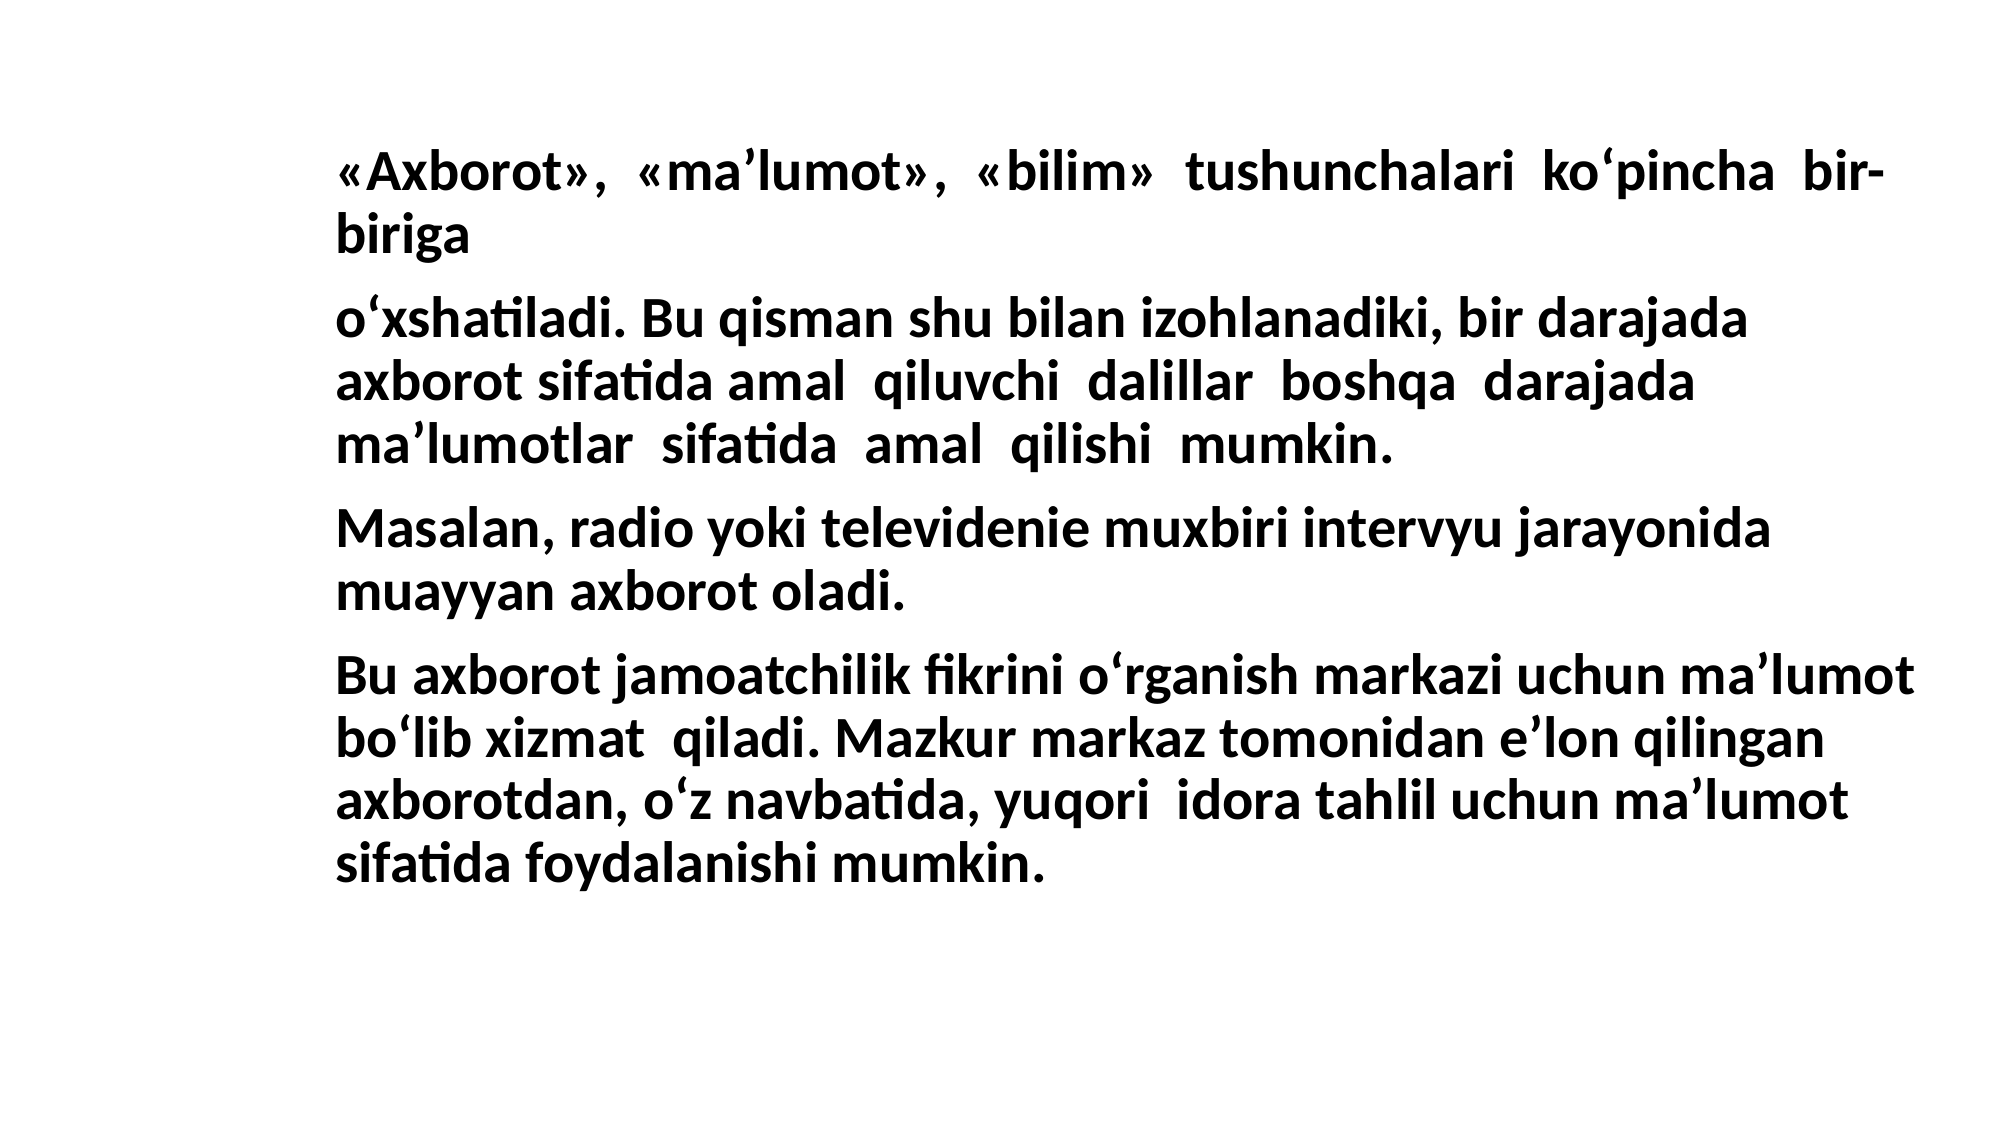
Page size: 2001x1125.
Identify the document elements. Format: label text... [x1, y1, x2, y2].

list «Axborot», «ma’lumot», «bilim» tushunchalari ko‘pincha bir-biriga o‘xshatiladi. Bu qisman shu bilan izohlanadiki, bir darajada axborot sifatida amal qiluvchi dalillar boshqa darajada ma’lumotlar sifatida amal qilishi mumkin. Masalan, radio yoki televidenie muxbiri intervyu jarayonida muayyan axborot oladi. Bu axborot jamoatchilik fikrini o‘rganish markazi uchun ma’lumot bo‘lib xizmat qiladi. Mazkur markaz tomonidan e’lon qilingan axborotdan, o‘z navbatida, yuqori idora tahlil uchun ma’lumot sifatida foydalanishi mumkin. [320, 133, 1953, 996]
